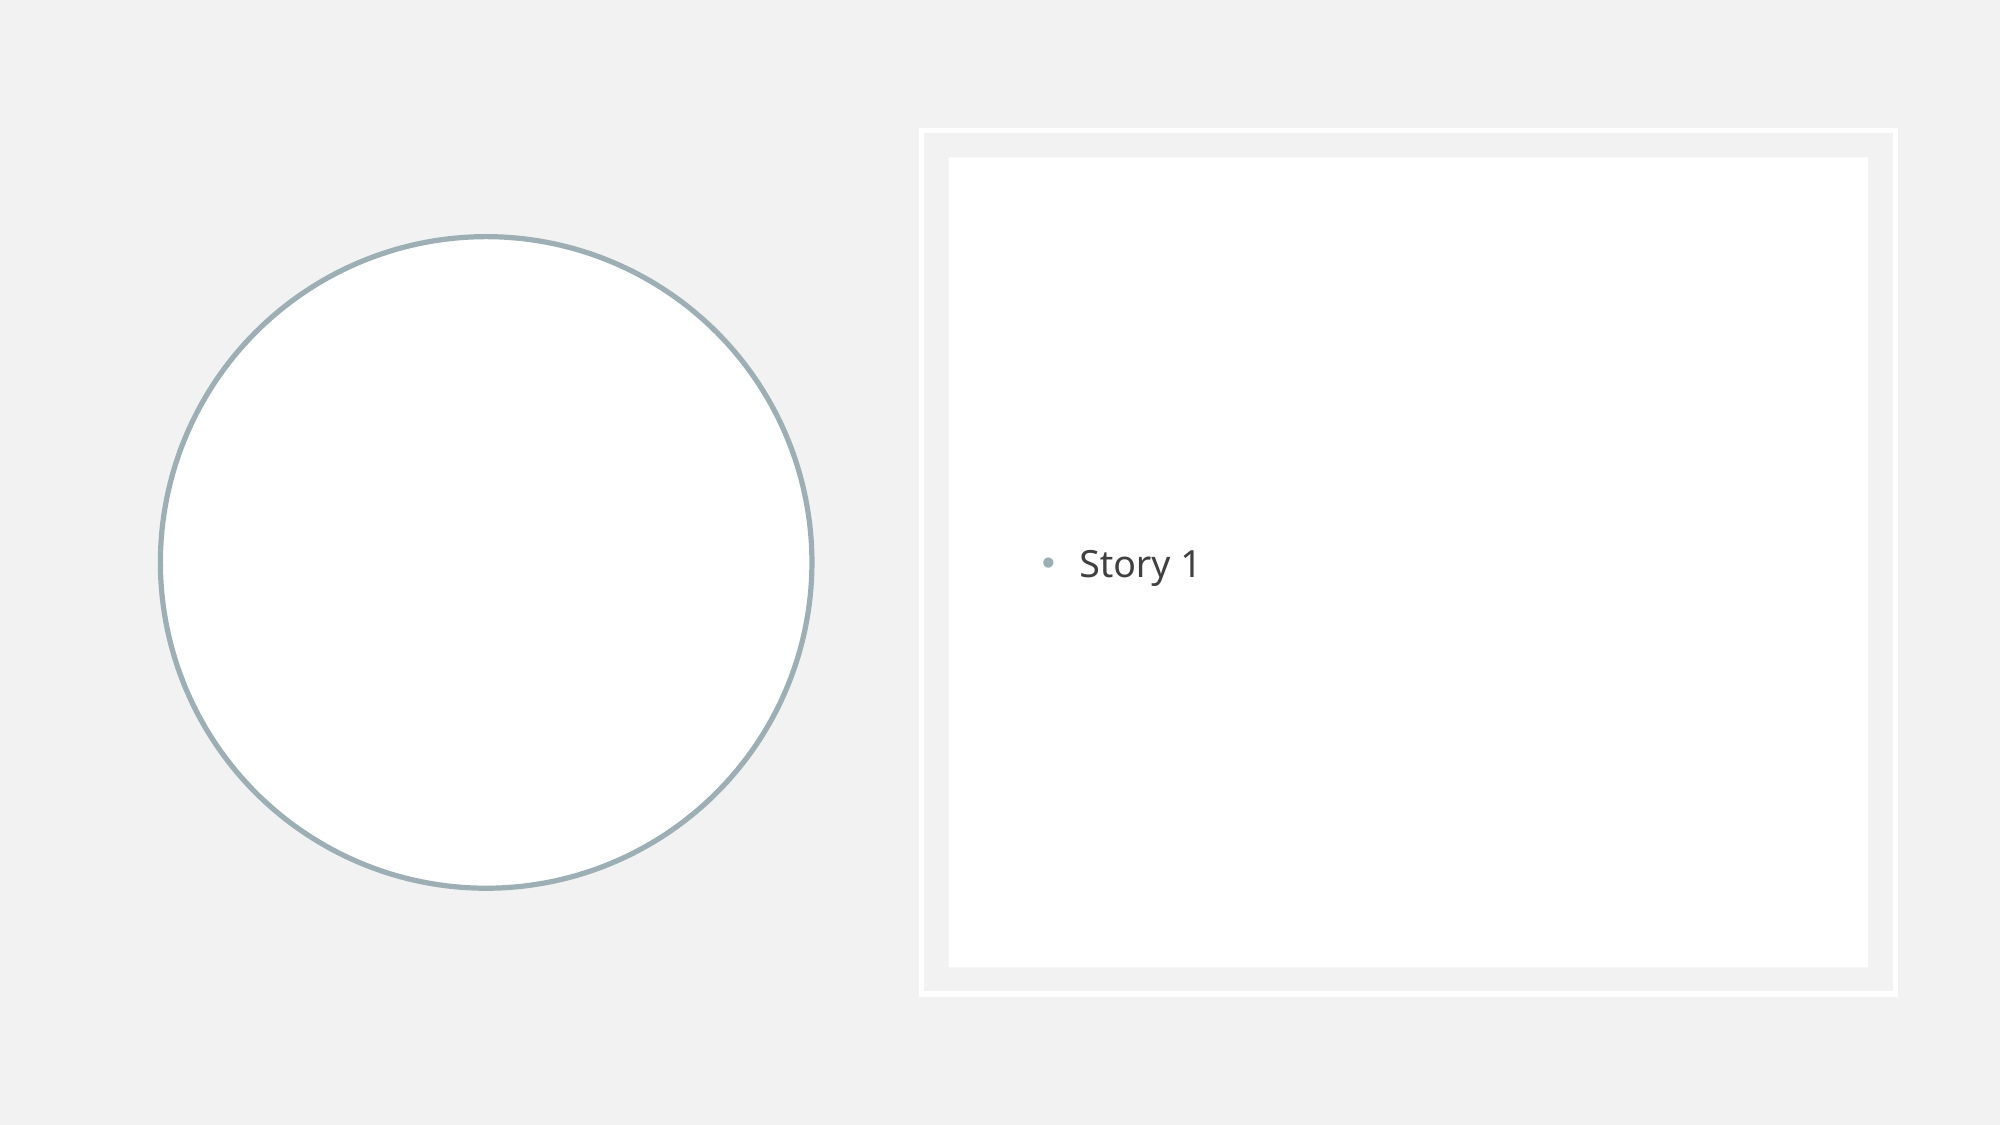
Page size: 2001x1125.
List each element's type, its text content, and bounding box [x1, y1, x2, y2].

list Story 1 [1026, 236, 1791, 888]
text_box [948, 156, 1869, 968]
text_box [921, 130, 1896, 995]
text_box [159, 235, 813, 890]
